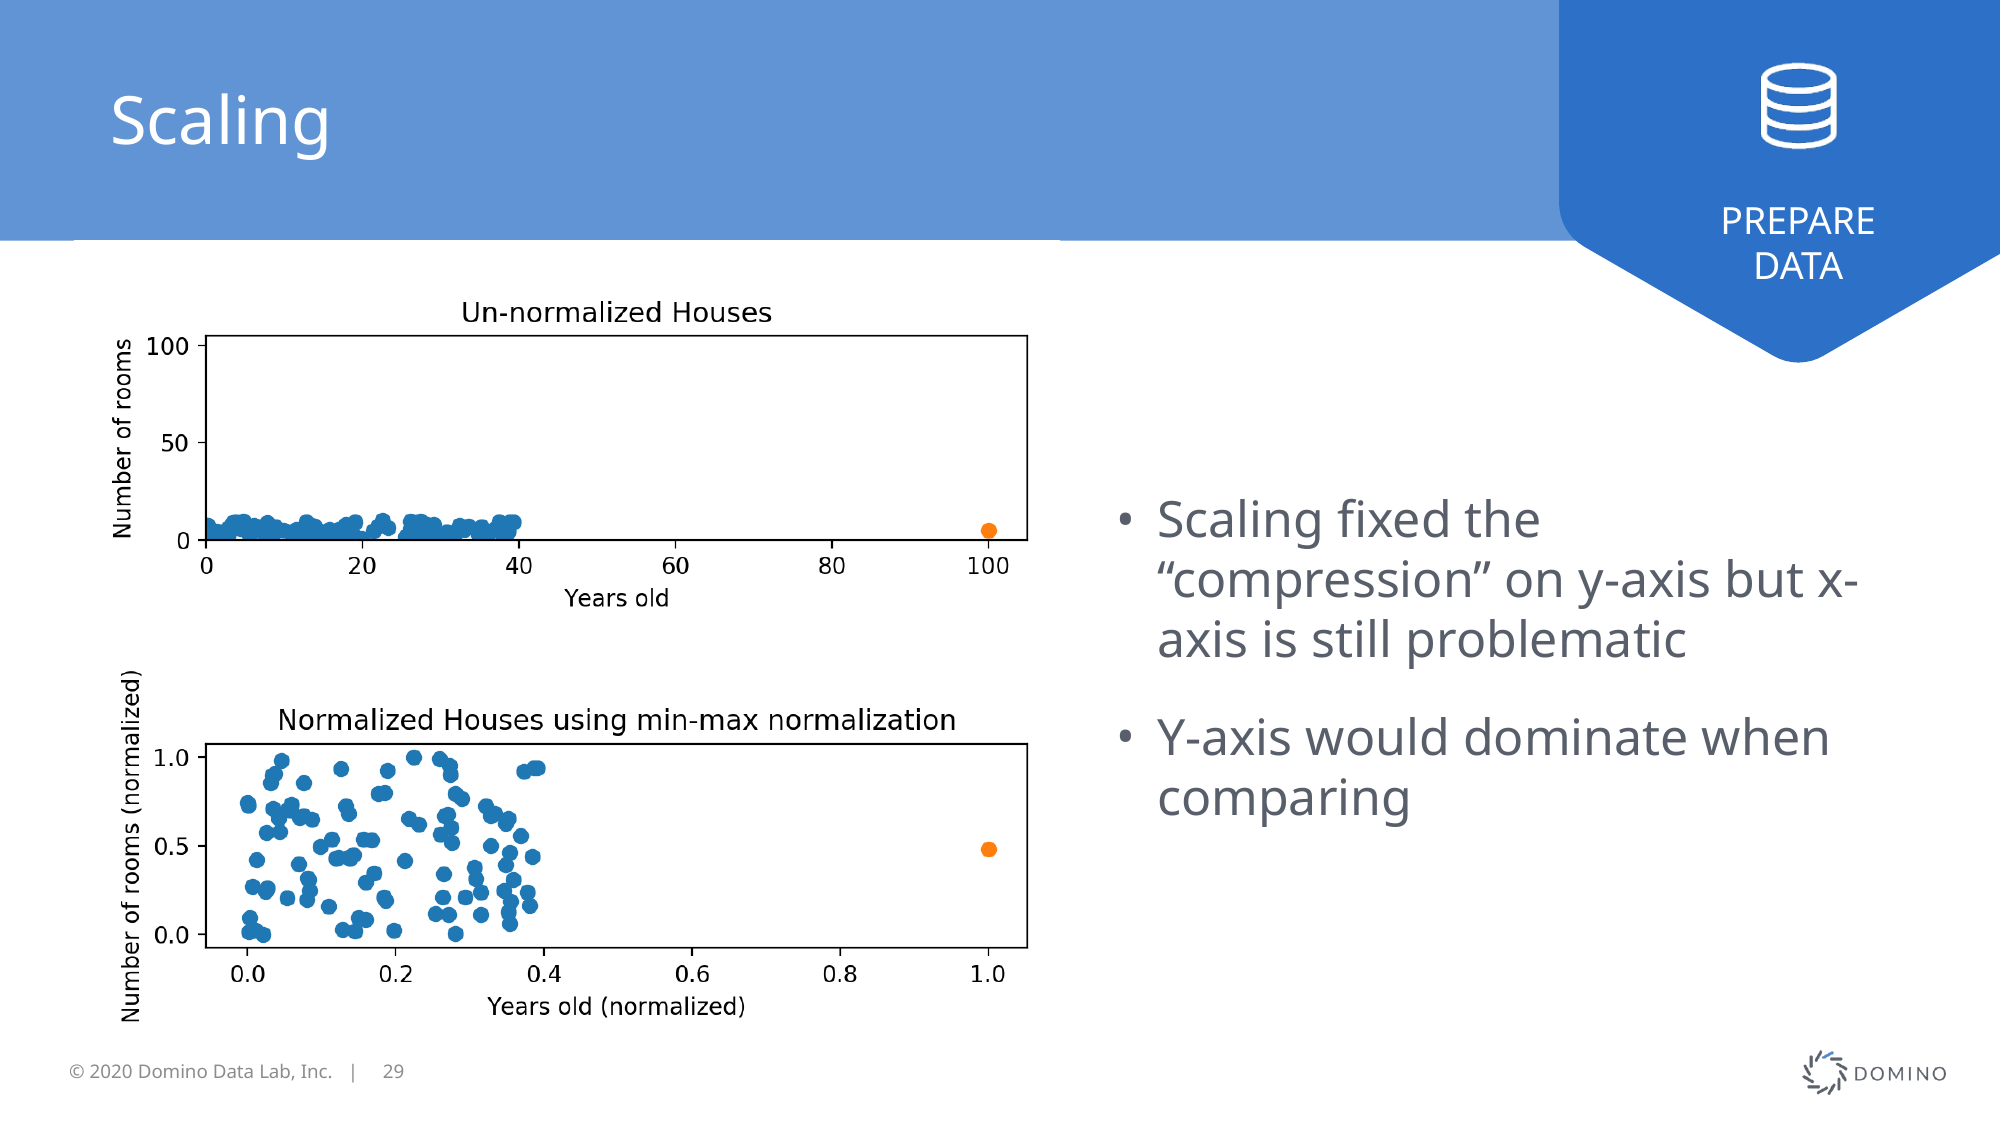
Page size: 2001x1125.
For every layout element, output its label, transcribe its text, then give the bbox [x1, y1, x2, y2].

text_box PREPARE DATA [1580, 182, 2000, 299]
picture [73, 239, 1061, 1035]
picture [1802, 1050, 1946, 1095]
text_box [1559, 0, 2000, 244]
picture [1722, 30, 1875, 183]
text_box [0, 0, 1575, 241]
title Scaling [95, 30, 1039, 216]
text_box Scaling fixed the “compression” on y-axis but x-axis is still problematic Y-axis would dominate when comparing [1101, 480, 1878, 889]
text_box [1674, 299, 1922, 363]
